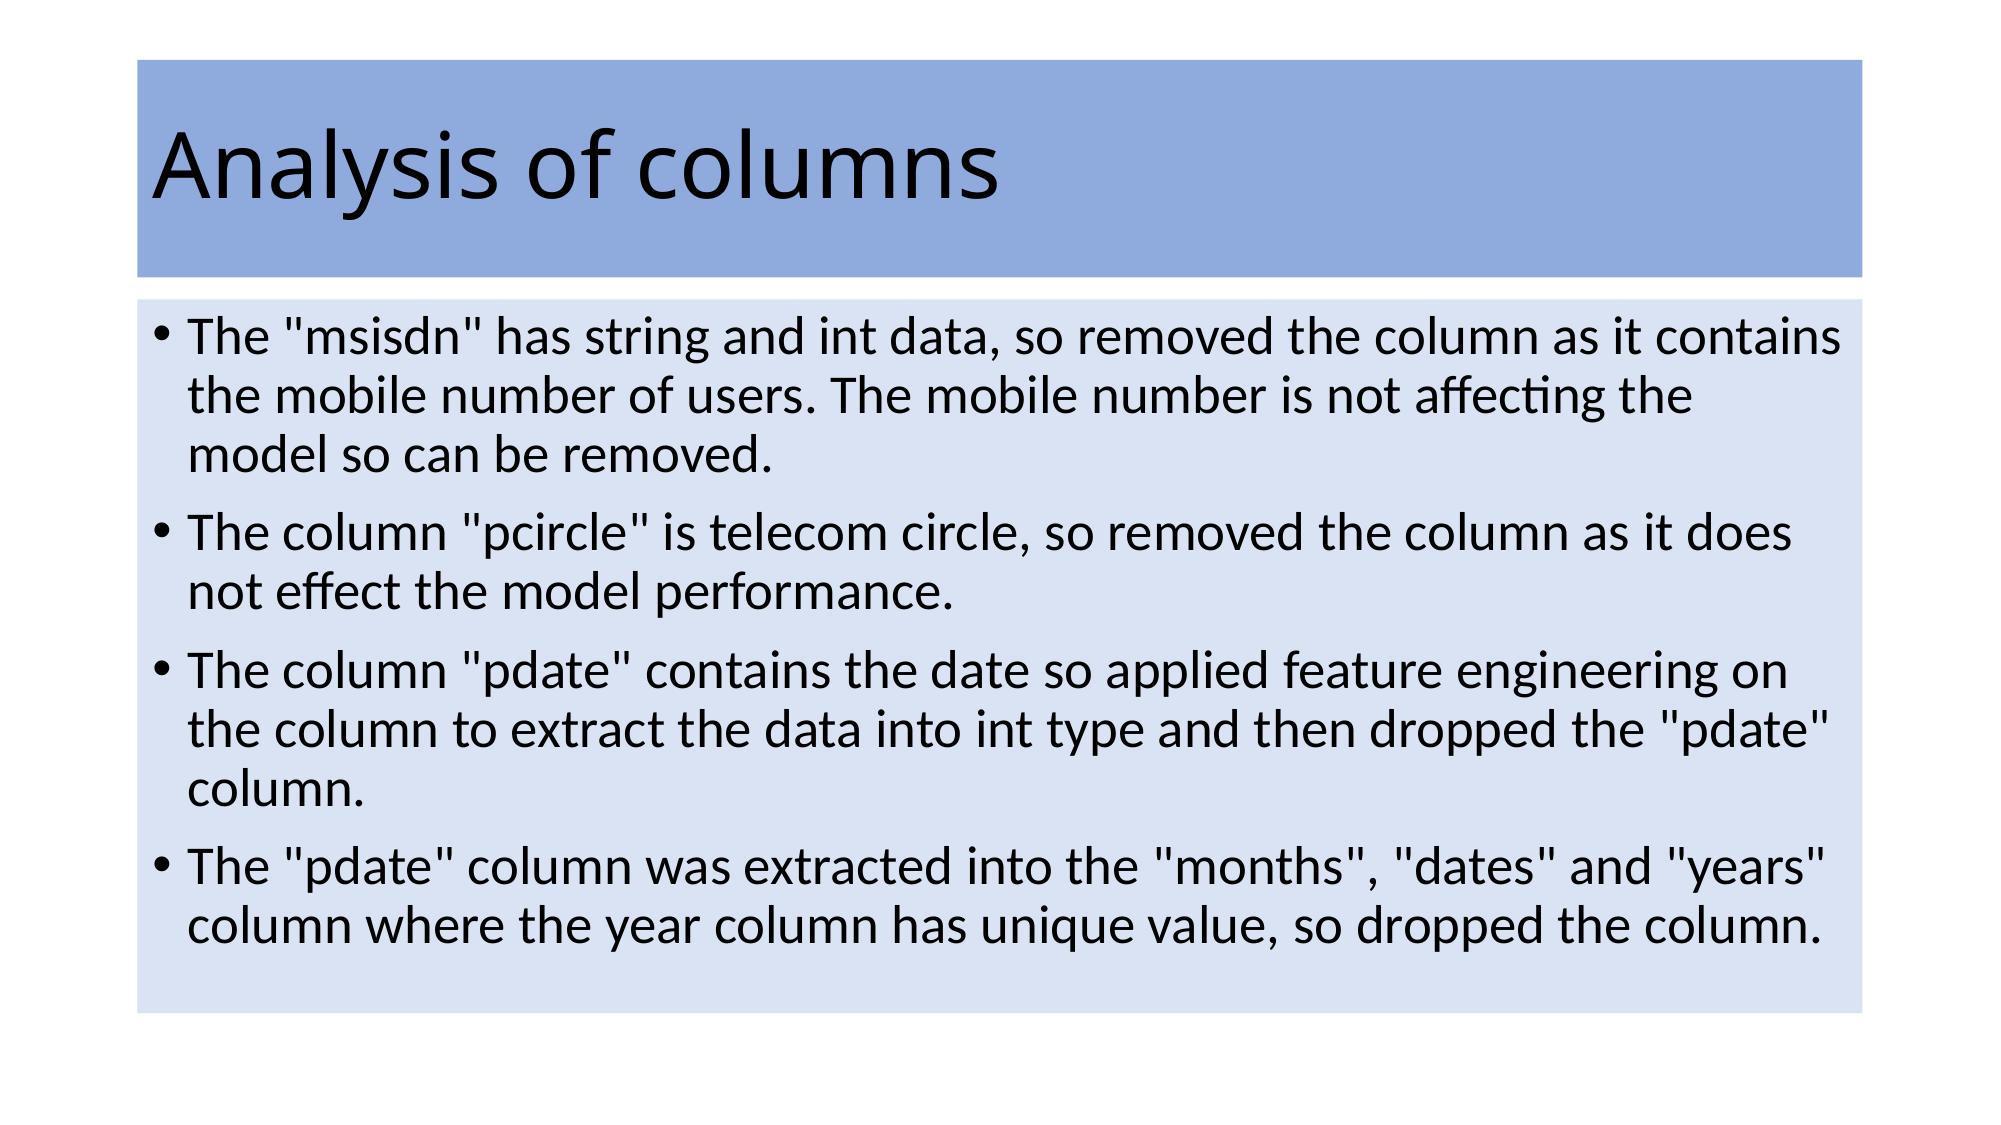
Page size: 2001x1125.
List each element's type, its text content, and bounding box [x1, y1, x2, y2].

title Analysis of columns [137, 59, 1863, 278]
list The "msisdn" has string and int data, so removed the column as it contains the mobile number of users. The mobile number is not affecting the model so can be removed. The column "pcircle" is telecom circle, so removed the column as it does not effect the model performance. The column "pdate" contains the date so applied feature engineering on the column to extract the data into int type and then dropped the "pdate" column. The "pdate" column was extracted into the "months", "dates" and "years" column where the year column has unique value, so dropped the column. [137, 299, 1863, 1014]
